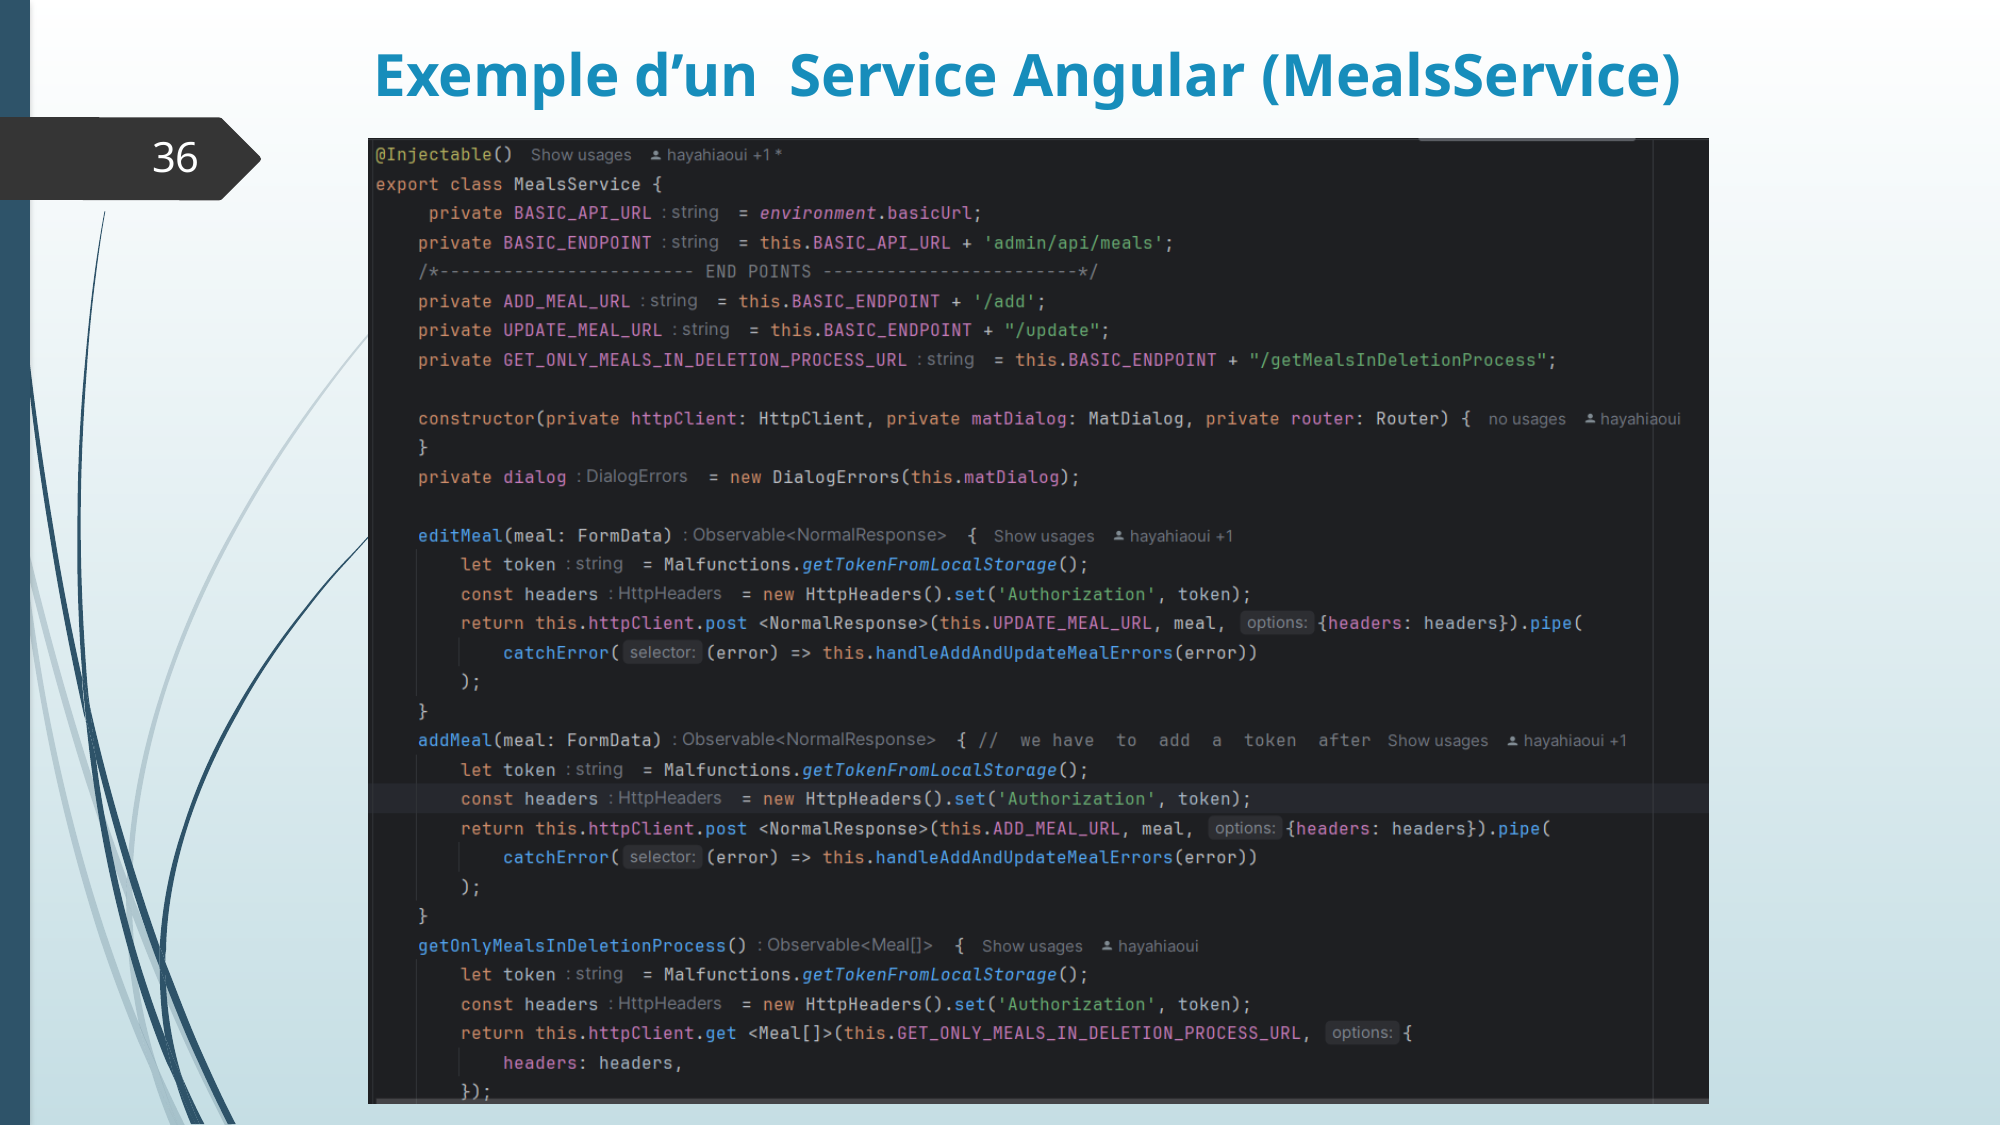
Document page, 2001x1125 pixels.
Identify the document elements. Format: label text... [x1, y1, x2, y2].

picture [368, 138, 1710, 1105]
title Exemple d’un Service Angular (MealsService) [358, 31, 1719, 130]
slide_number 36 [87, 129, 216, 190]
